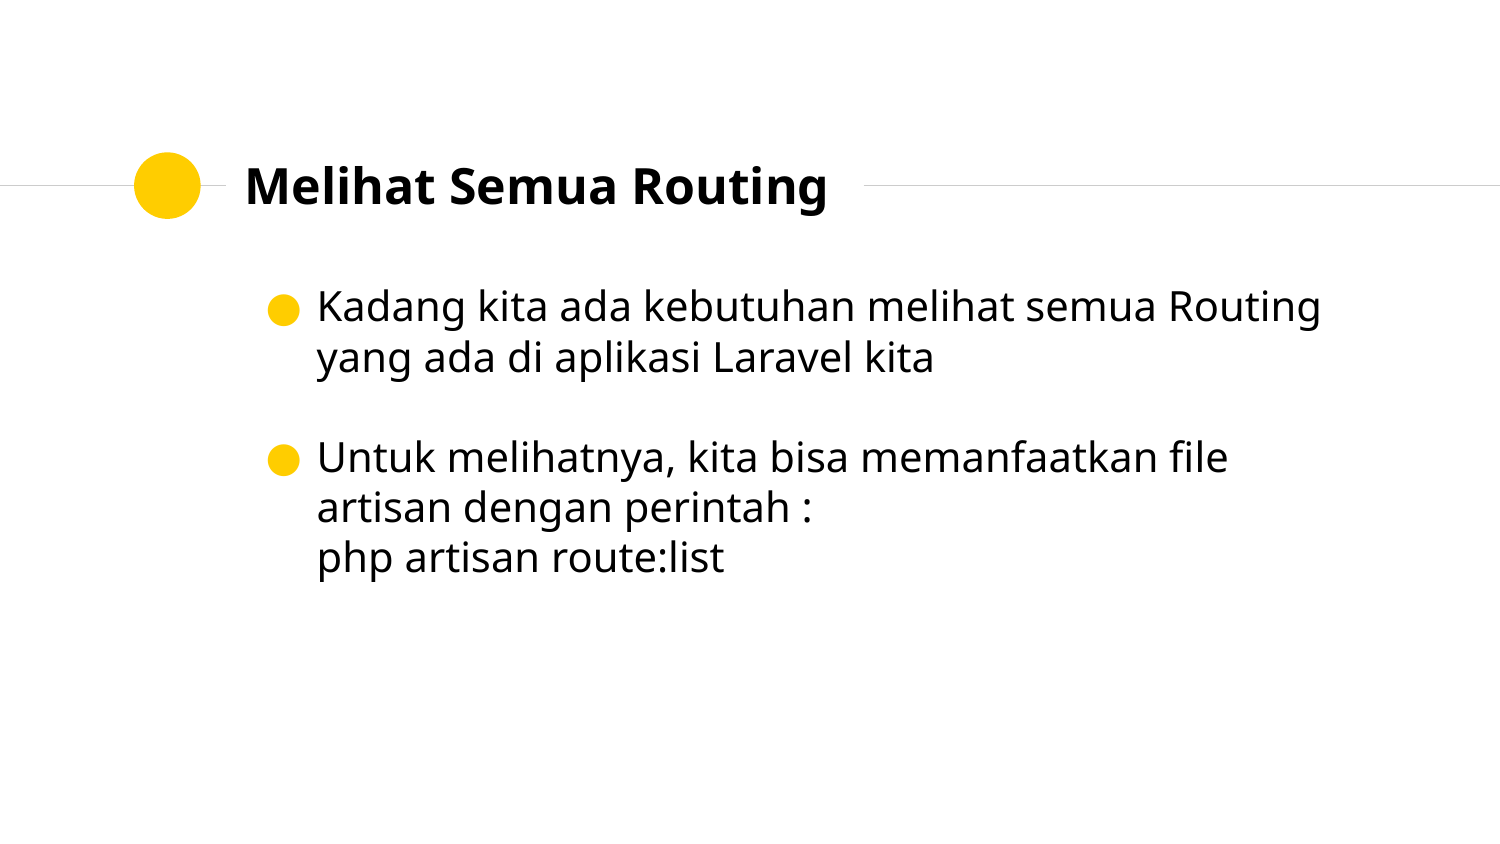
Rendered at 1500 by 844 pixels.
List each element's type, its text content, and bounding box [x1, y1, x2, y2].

list Kadang kita ada kebutuhan melihat semua Routing yang ada di aplikasi Laravel kita Untuk melihatnya, kita bisa memanfaatkan file artisan dengan perintah : php artisan route:list [226, 265, 1344, 776]
title Melihat Semua Routing [229, 139, 866, 212]
